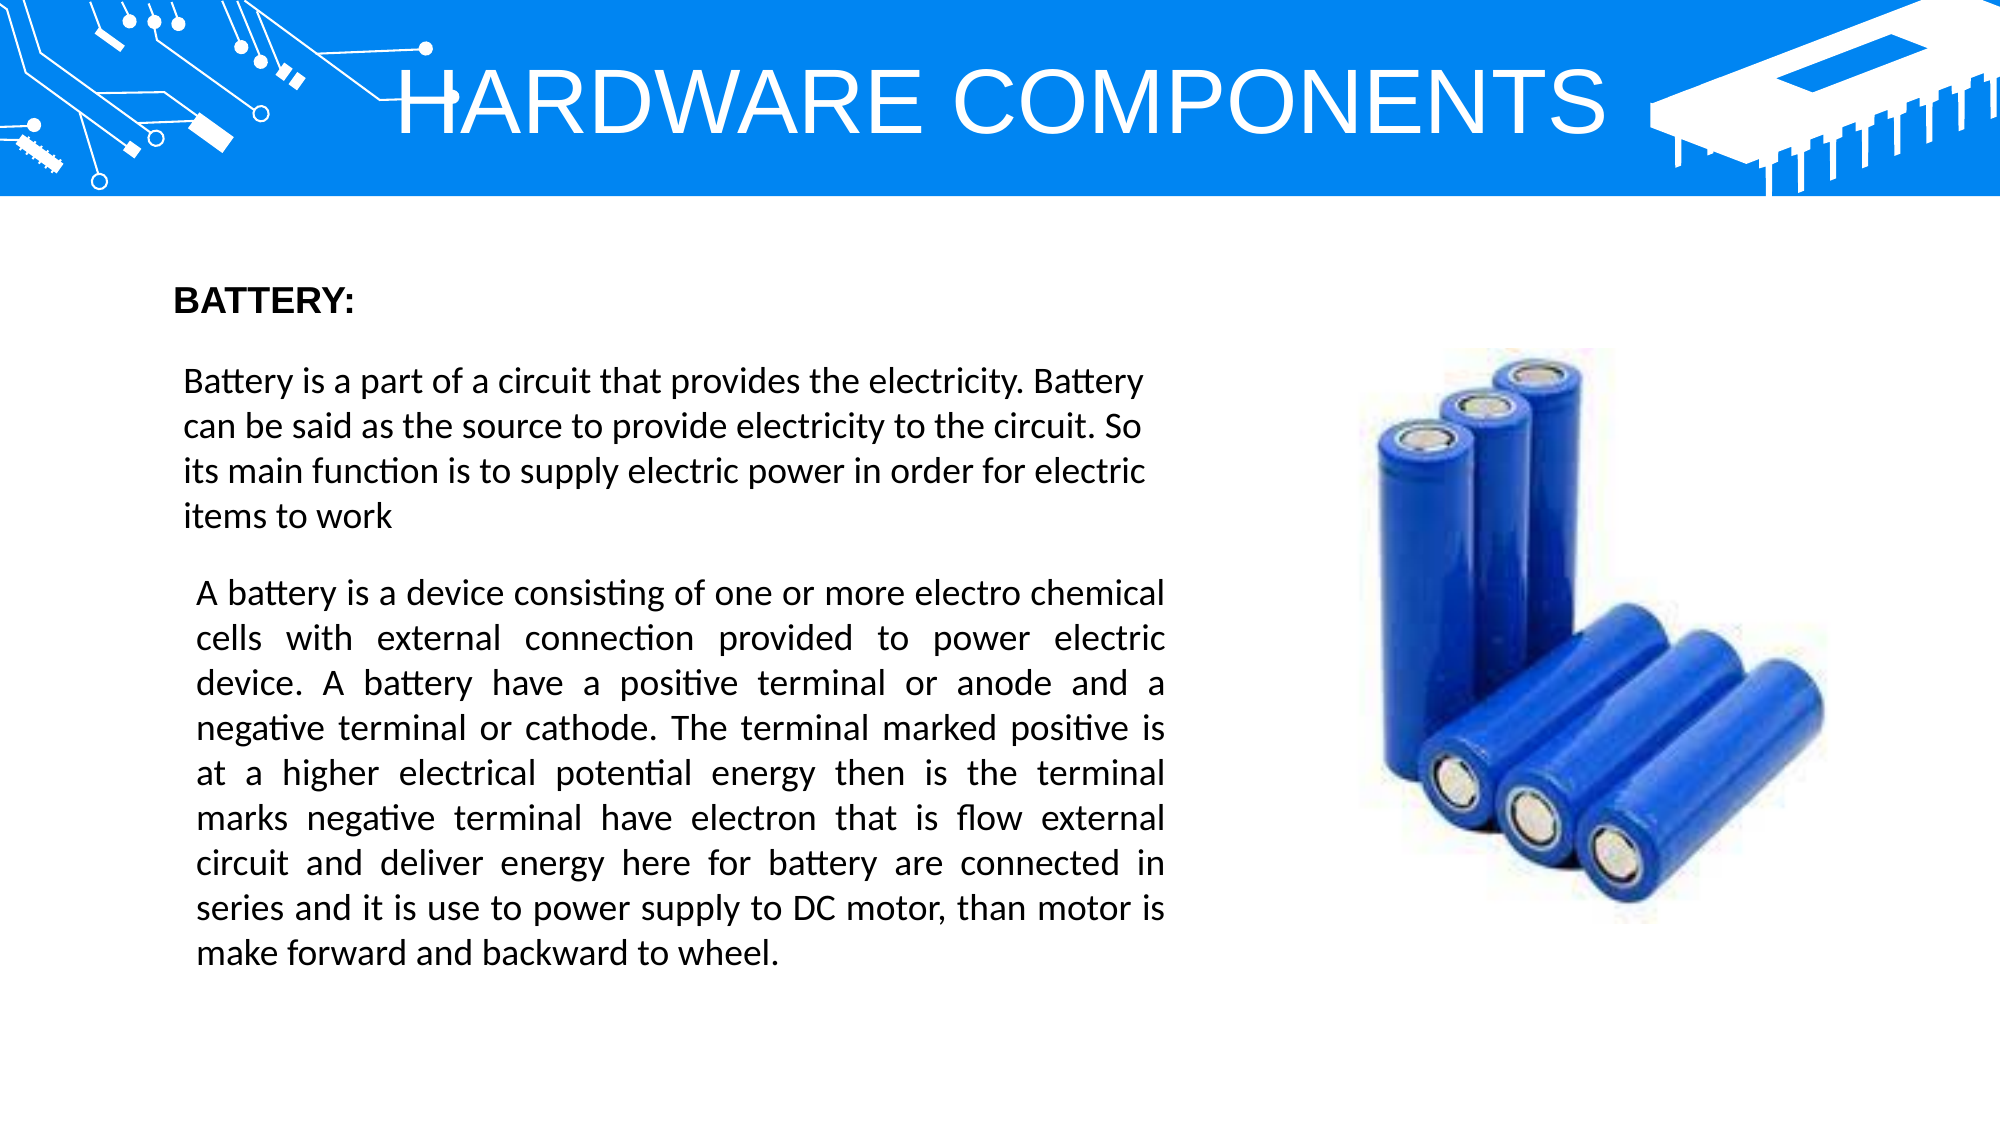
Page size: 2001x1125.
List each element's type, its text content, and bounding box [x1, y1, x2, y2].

list HARDWARE COMPONENTS [53, 44, 1952, 164]
text_box Battery is a part of a circuit that provides the electricity. Battery can be said as the source to provide electricity to the circuit. So its main function is to supply electric power in order for electric items to work [168, 348, 1169, 543]
text_box A battery is a device consisting of one or more electro chemical cells with external connection provided to power electric device. A battery have a positive terminal or anode and a negative terminal or cathode. The terminal marked positive is at a higher electrical potential energy then is the terminal marks negative terminal have electron that is flow external circuit and deliver energy here for battery are connected in series and it is use to power supply to DC motor, than motor is make forward and backward to wheel. [181, 560, 1182, 980]
picture [1318, 348, 1849, 924]
text_box BATTERY: [158, 268, 371, 328]
